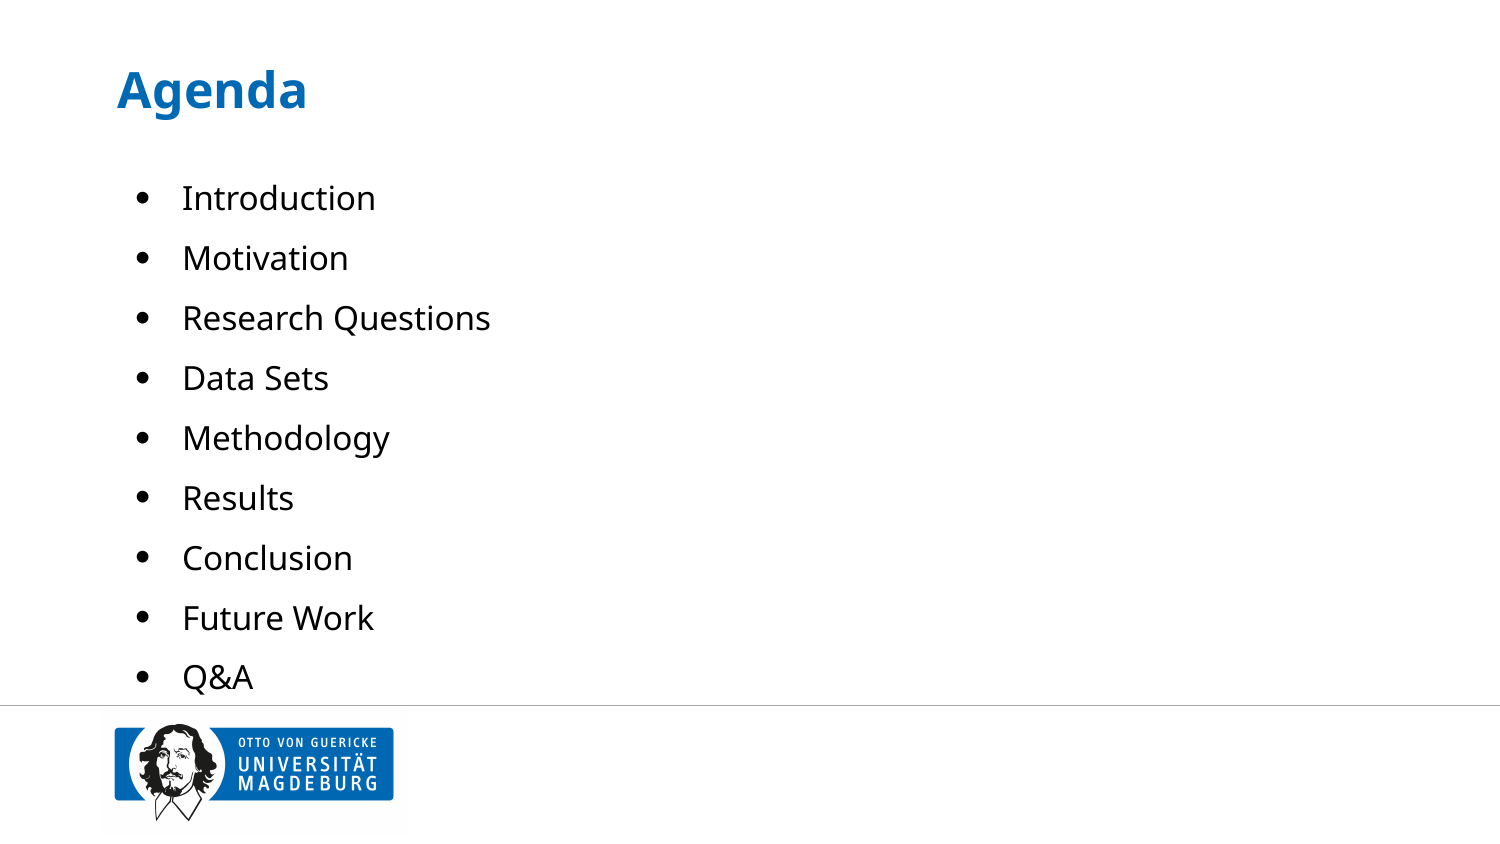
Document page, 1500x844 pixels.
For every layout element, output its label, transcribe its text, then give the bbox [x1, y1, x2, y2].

list Introduction Motivation Research Questions Data Sets Methodology Results Conclusion Future Work Q&A [99, 150, 1397, 659]
picture [100, 709, 408, 836]
title Agenda [103, 45, 1397, 126]
